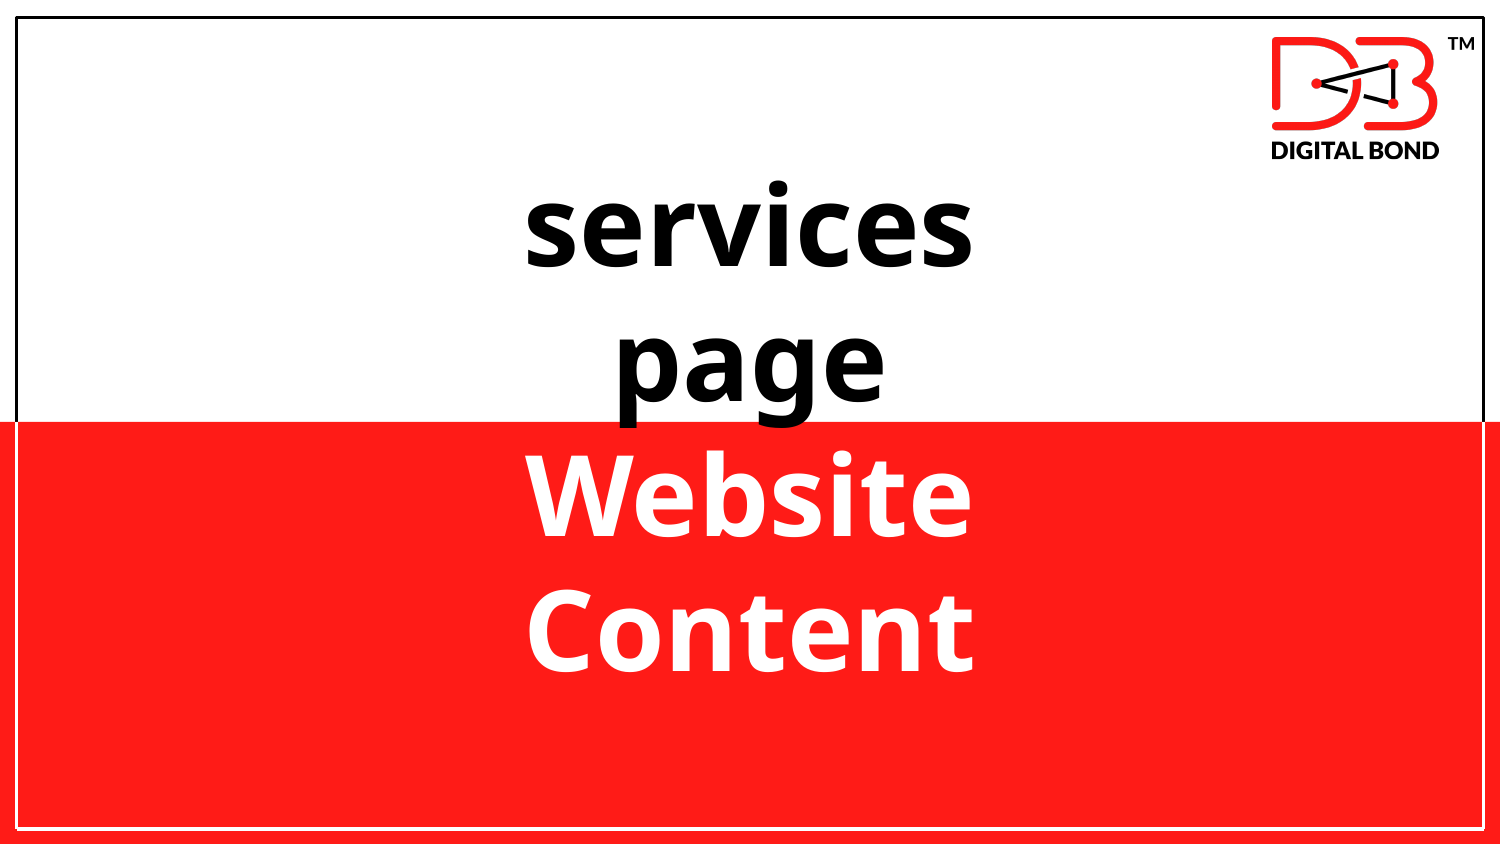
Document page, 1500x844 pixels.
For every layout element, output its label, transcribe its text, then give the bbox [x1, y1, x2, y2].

title services page Website Content [360, 241, 1140, 608]
picture [1265, 26, 1481, 167]
